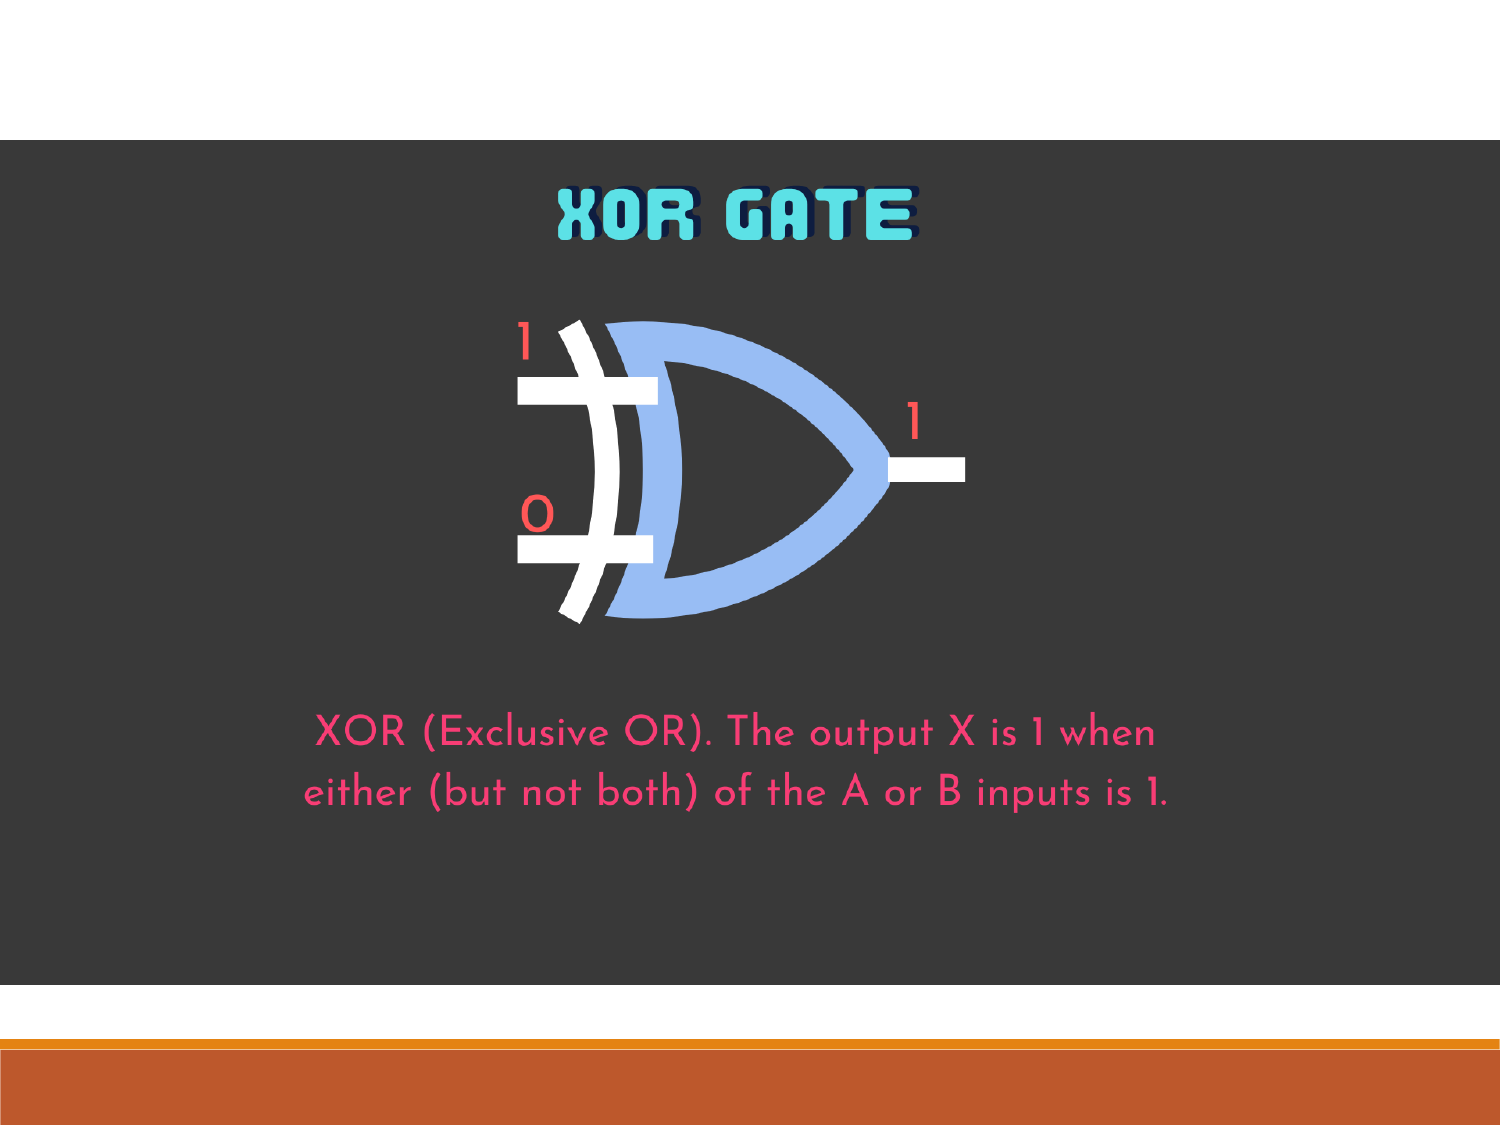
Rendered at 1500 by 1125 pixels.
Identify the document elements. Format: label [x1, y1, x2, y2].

picture [0, 140, 1500, 985]
